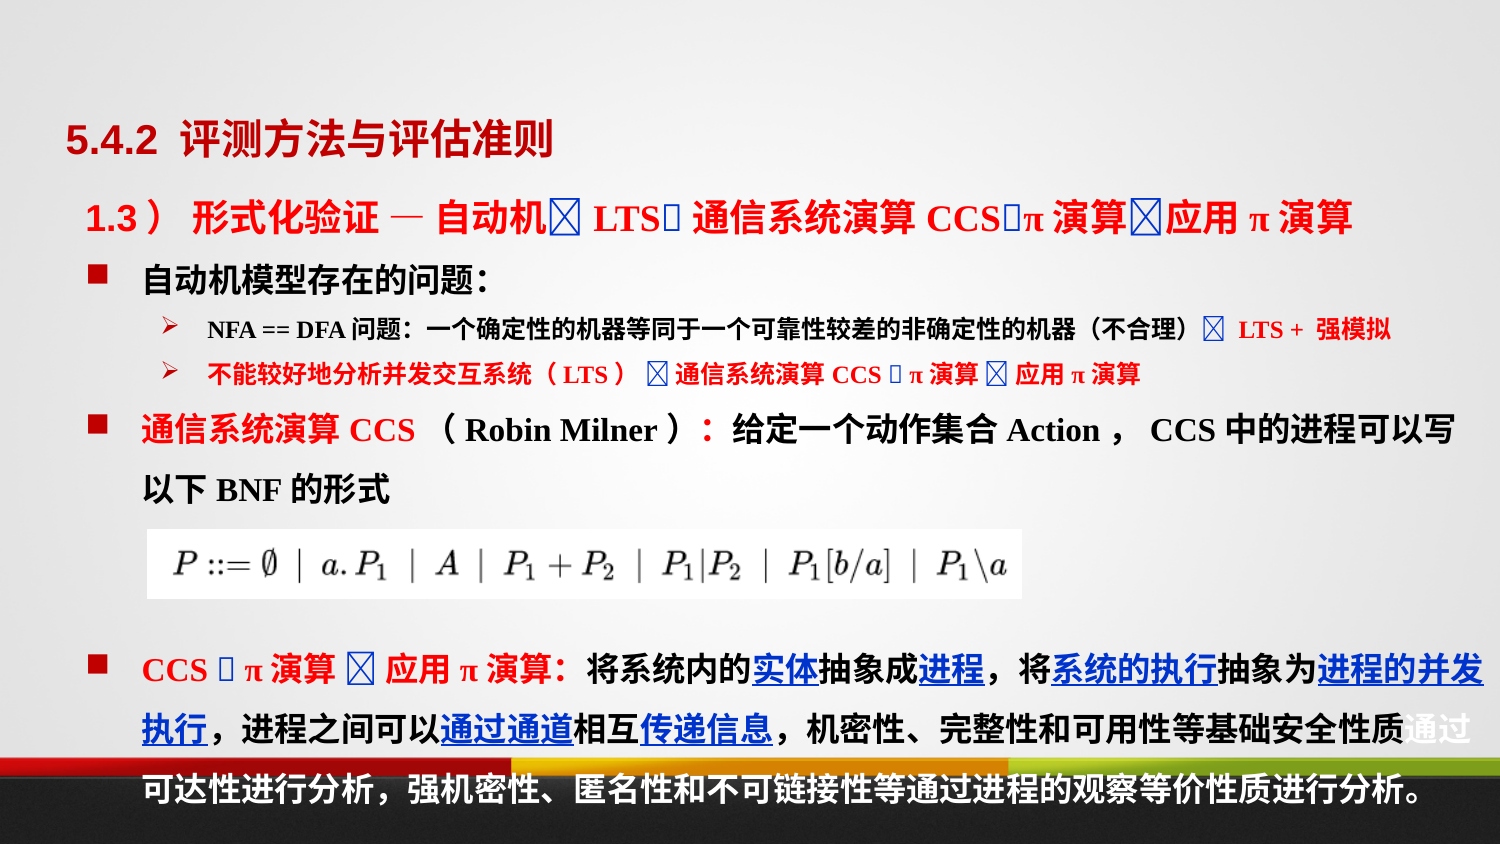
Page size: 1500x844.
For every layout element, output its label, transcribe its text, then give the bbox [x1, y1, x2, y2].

picture [147, 529, 1022, 600]
list 1.3） 形式化验证 — 自动机LTS通信系统演算CCSπ演算应用π演算 自动机模型存在的问题： NFA == DFA问题：一个确定性的机器等同于一个可靠性较差的非确定性的机器（不合理） LTS + 强模拟 不能较好地分析并发交互系统（LTS）  通信系统演算CCS  π演算  应用π演算 通信系统演算CCS（Robin Milner）：给定一个动作集合Action，CCS中的进程可以写以下BNF的形式 CCS  π演算  应用π演算：将系统内的实体抽象成进程，将系统的执行抽象为进程的并发执行，进程之间可以通过通道相互传递信息，机密性、完整性和可用性等基础安全性质通过可达性进行分析，强机密性、匿名性和不可链接性等通过进程的观察等价性质进行分析。 [70, 164, 1500, 812]
picture [0, 0, 1500, 844]
text_box 5.4.2 评测方法与评估准则 [46, 105, 575, 164]
